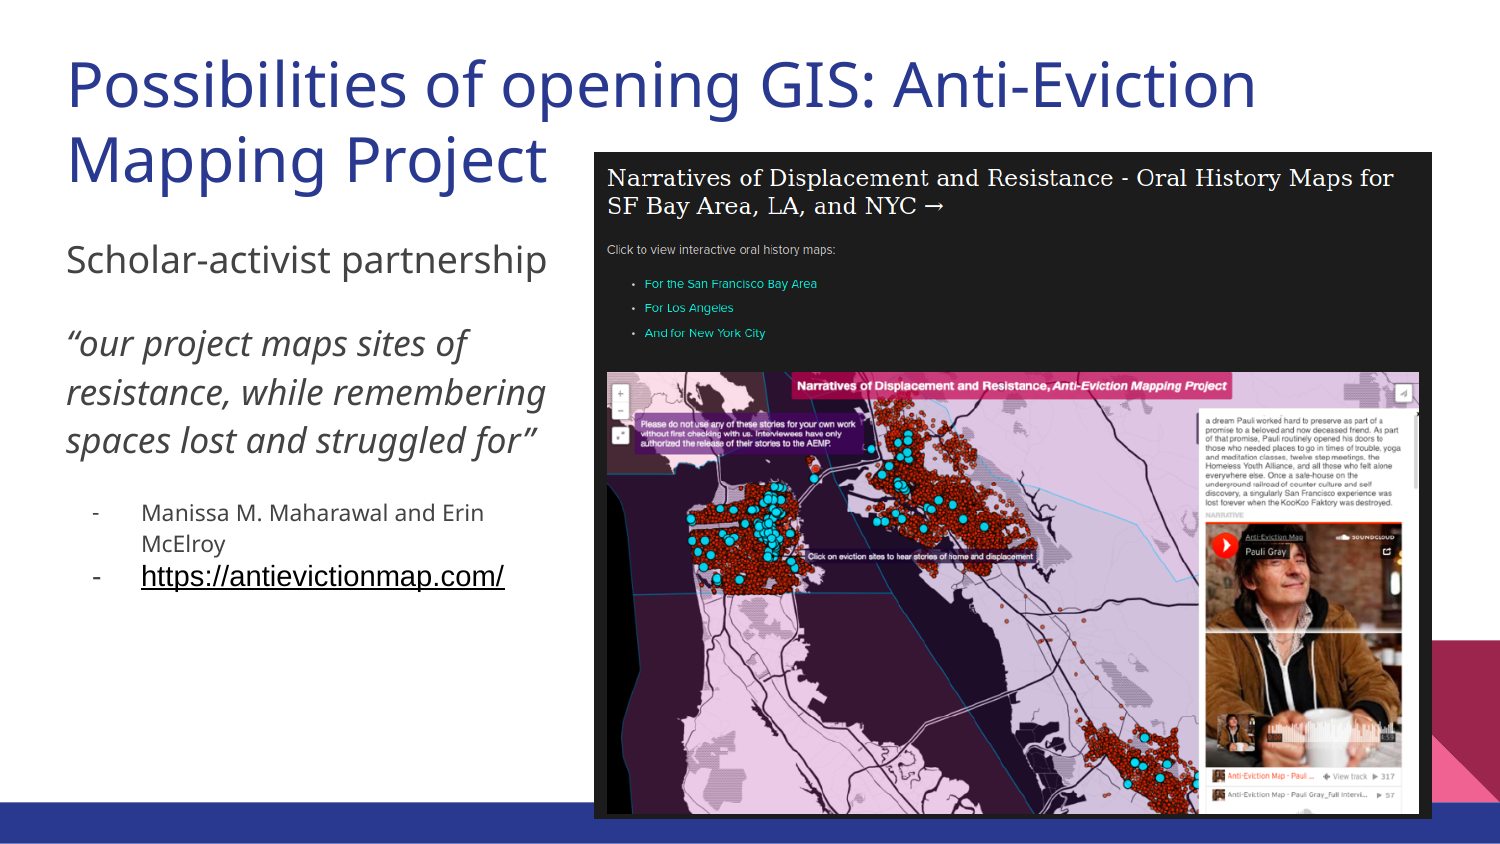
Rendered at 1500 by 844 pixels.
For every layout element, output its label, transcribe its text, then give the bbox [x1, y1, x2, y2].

title Possibilities of opening GIS: Anti-Eviction Mapping Project [51, 29, 1449, 130]
list Scholar-activist partnership “our project maps sites of resistance, while remembering spaces lost and struggled for” Manissa M. Maharawal and Erin McElroy https://antievictionmap.com/ [51, 214, 579, 762]
picture [593, 152, 1432, 820]
